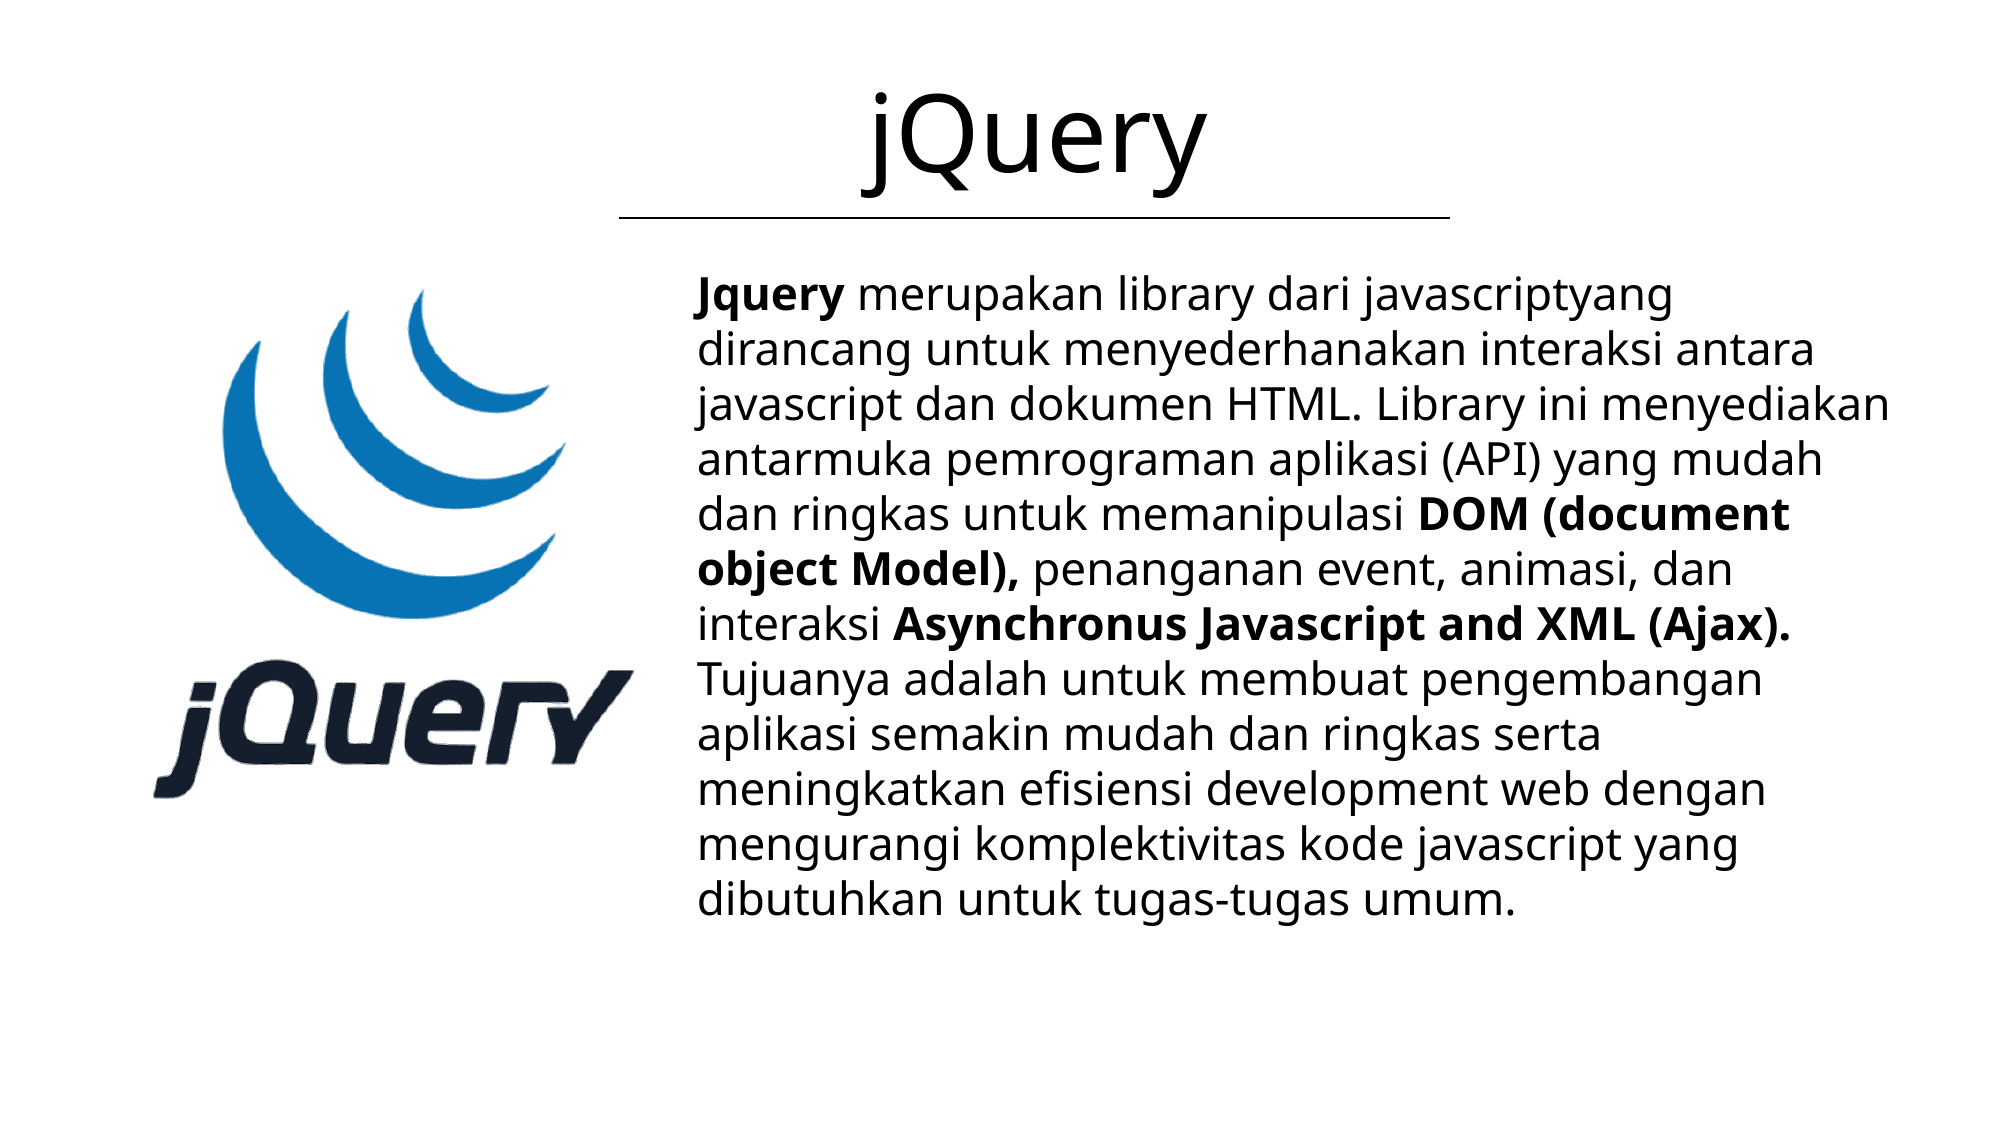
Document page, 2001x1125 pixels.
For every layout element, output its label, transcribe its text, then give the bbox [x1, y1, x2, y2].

text_box jQuery [823, 56, 1280, 202]
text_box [14, 217, 1915, 884]
